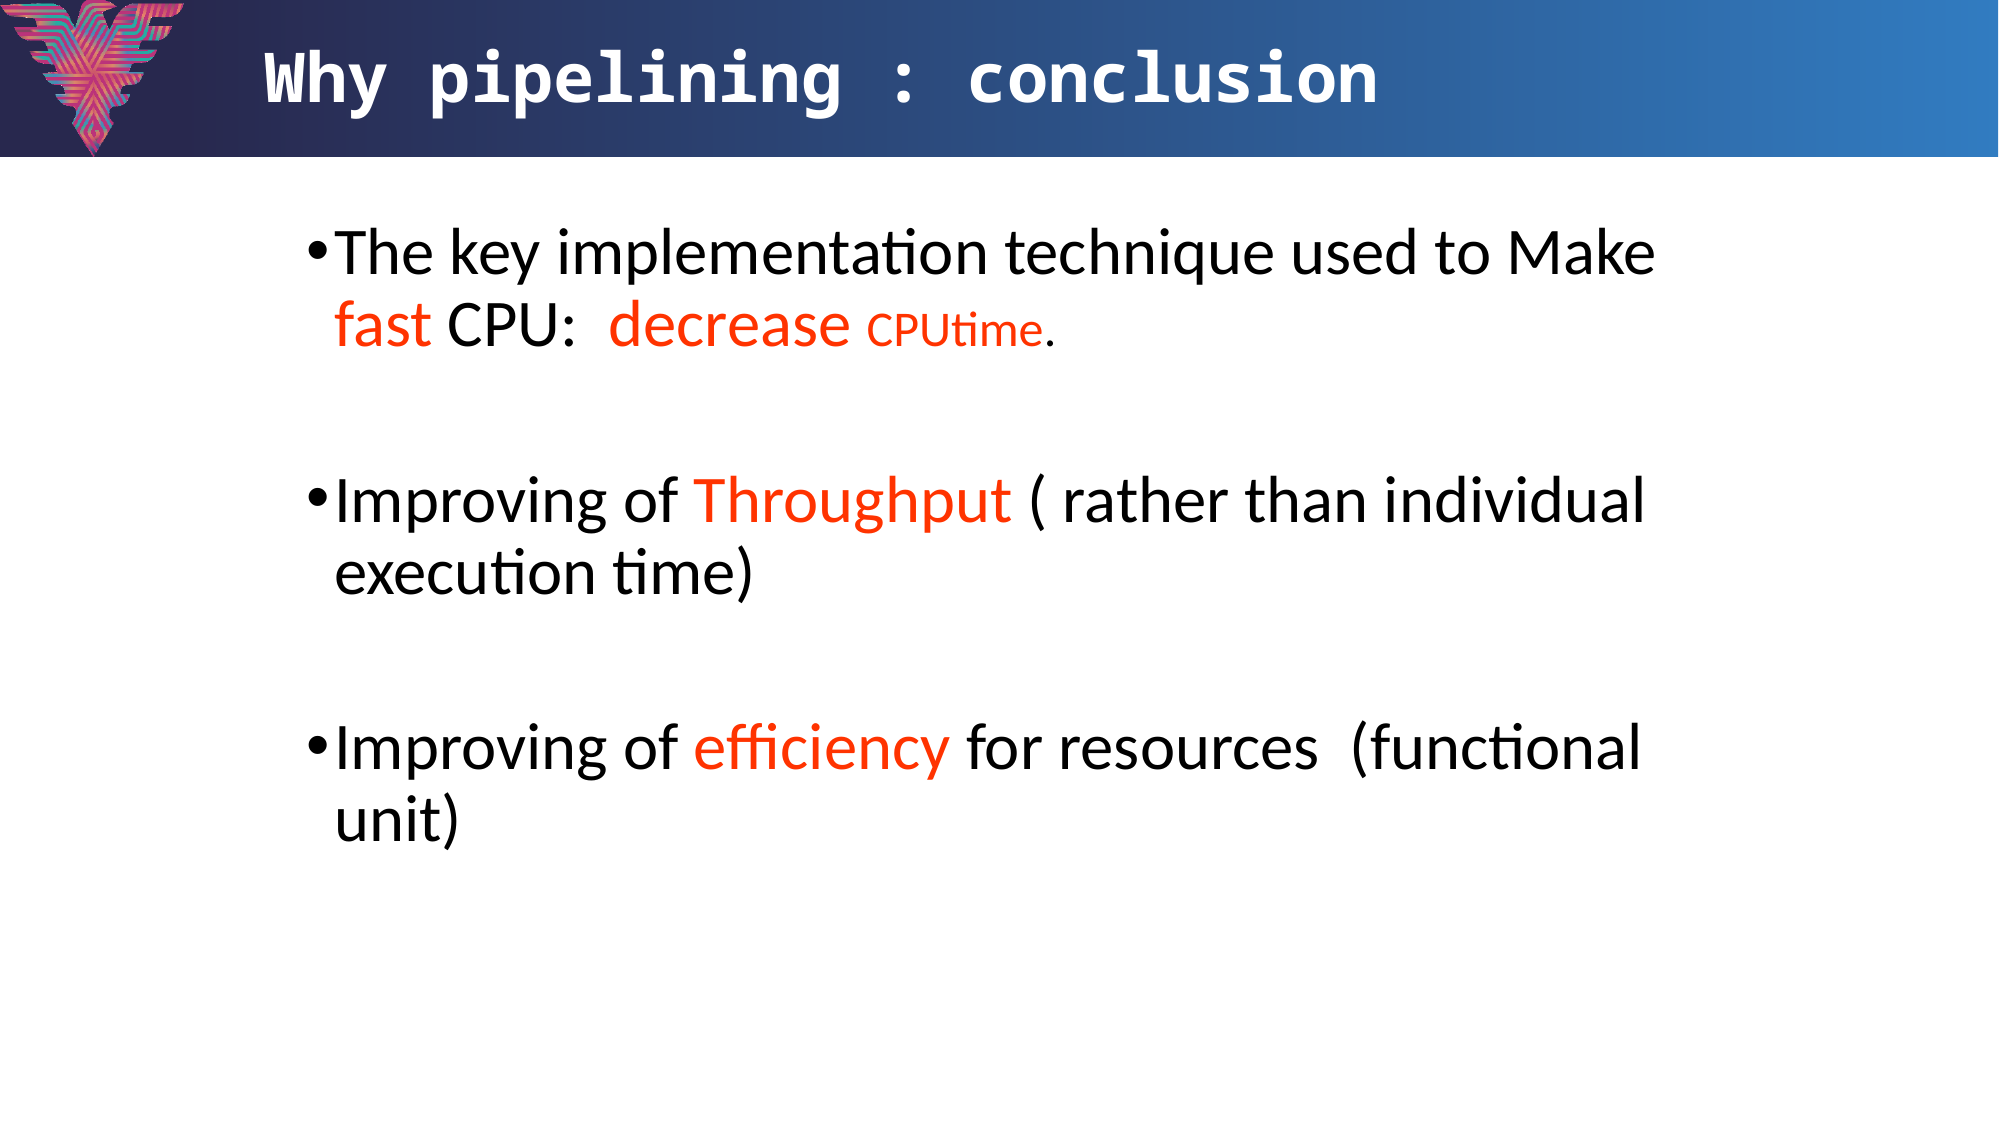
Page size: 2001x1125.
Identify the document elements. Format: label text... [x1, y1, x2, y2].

list The key implementation technique used to Make fast CPU: decrease CPUtime. Improving of Throughput ( rather than individual execution time) Improving of efficiency for resources (functional unit) [291, 209, 1709, 884]
title Why pipelining : conclusion [249, 0, 1709, 161]
picture [0, 0, 189, 157]
